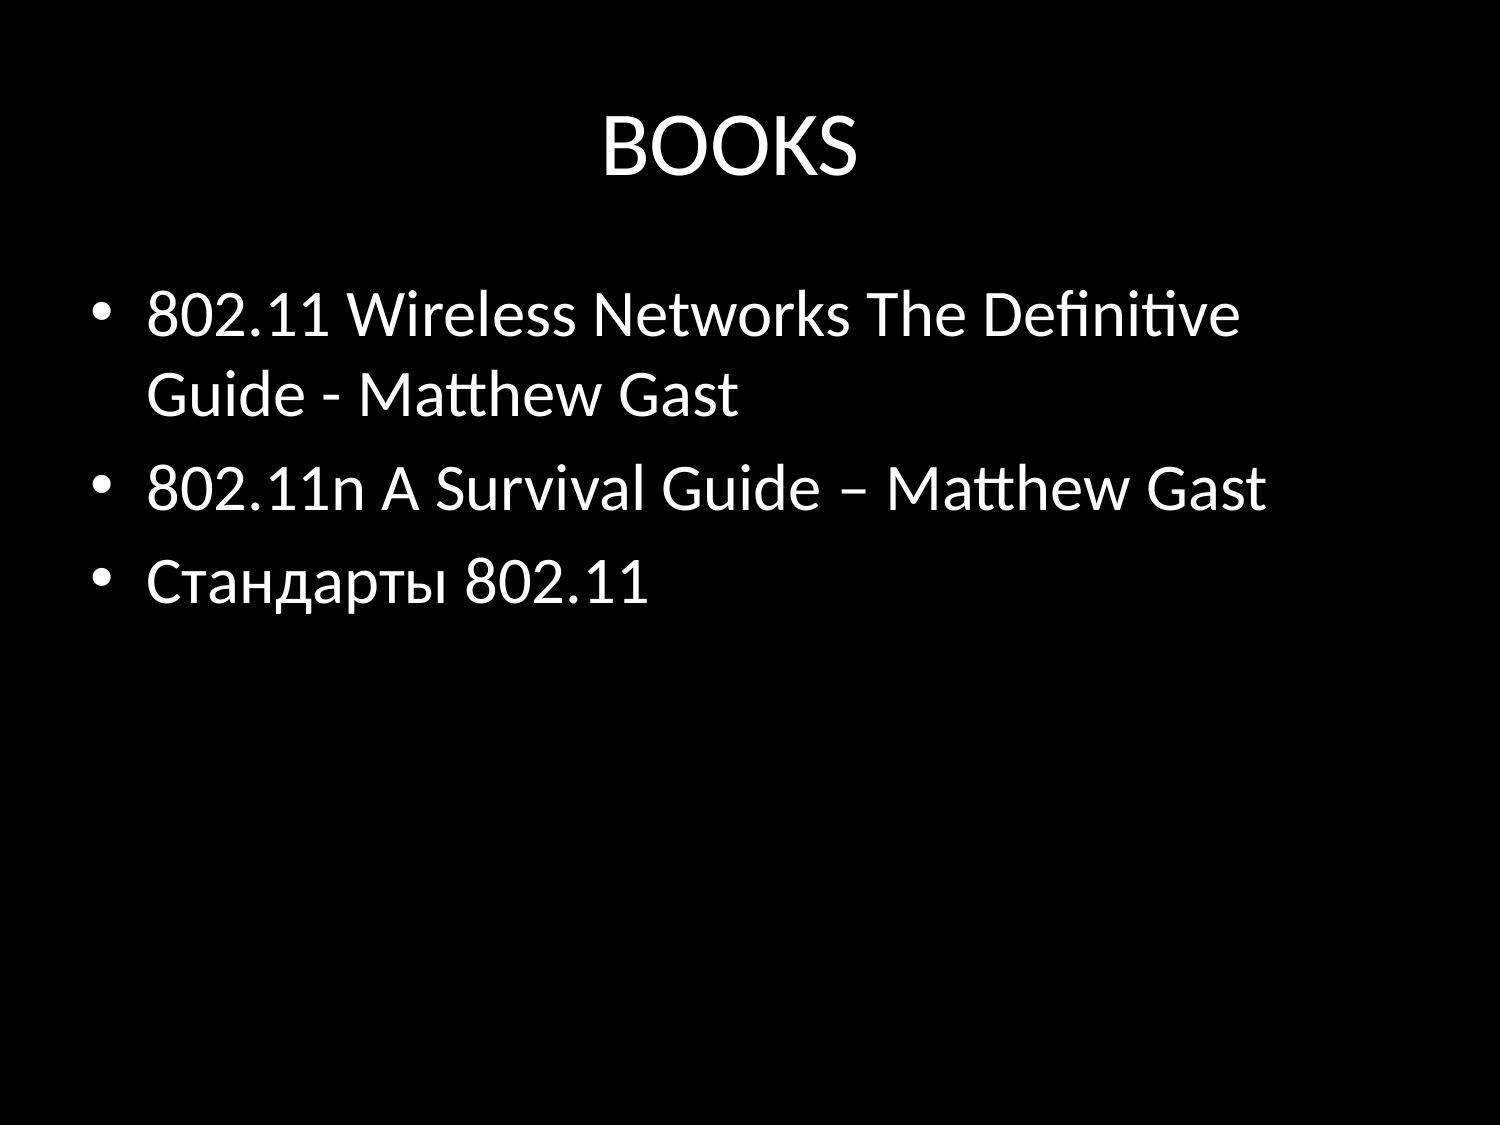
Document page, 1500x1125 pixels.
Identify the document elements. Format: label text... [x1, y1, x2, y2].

title BOOKS [75, 45, 1425, 233]
list 802.11 Wireless Networks The Definitive Guide - Matthew Gast 802.11n A Survival Guide – Matthew Gast Стандарты 802.11 [75, 262, 1425, 1005]
